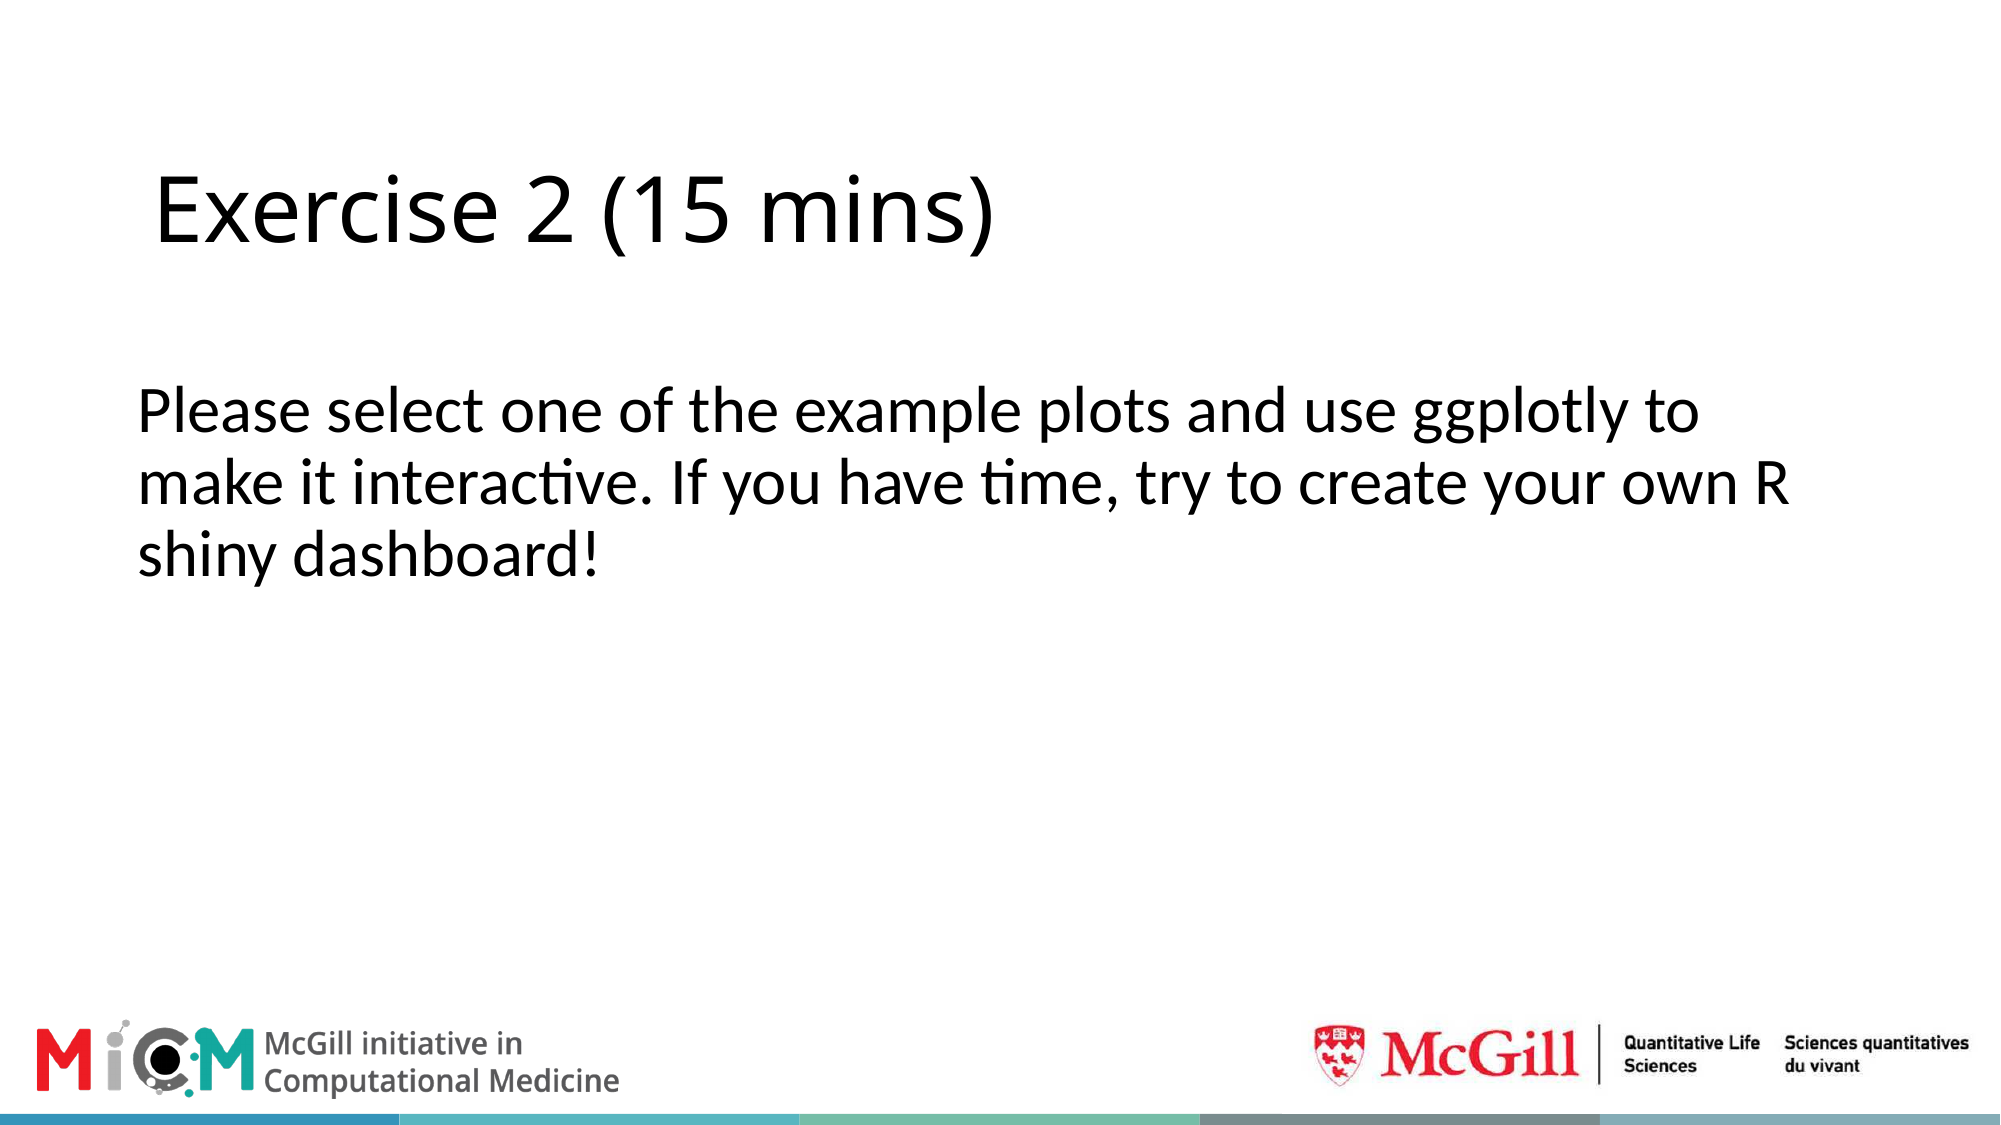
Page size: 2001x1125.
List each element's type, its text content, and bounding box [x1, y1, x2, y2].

picture [1282, 995, 2000, 1114]
picture [23, 1014, 626, 1116]
title Exercise 2 (15 mins) [137, 83, 1863, 270]
list Please select one of the example plots and use ggplotly to make it interactive. If you have time, try to create your own R shiny dashboard! [123, 367, 1848, 913]
